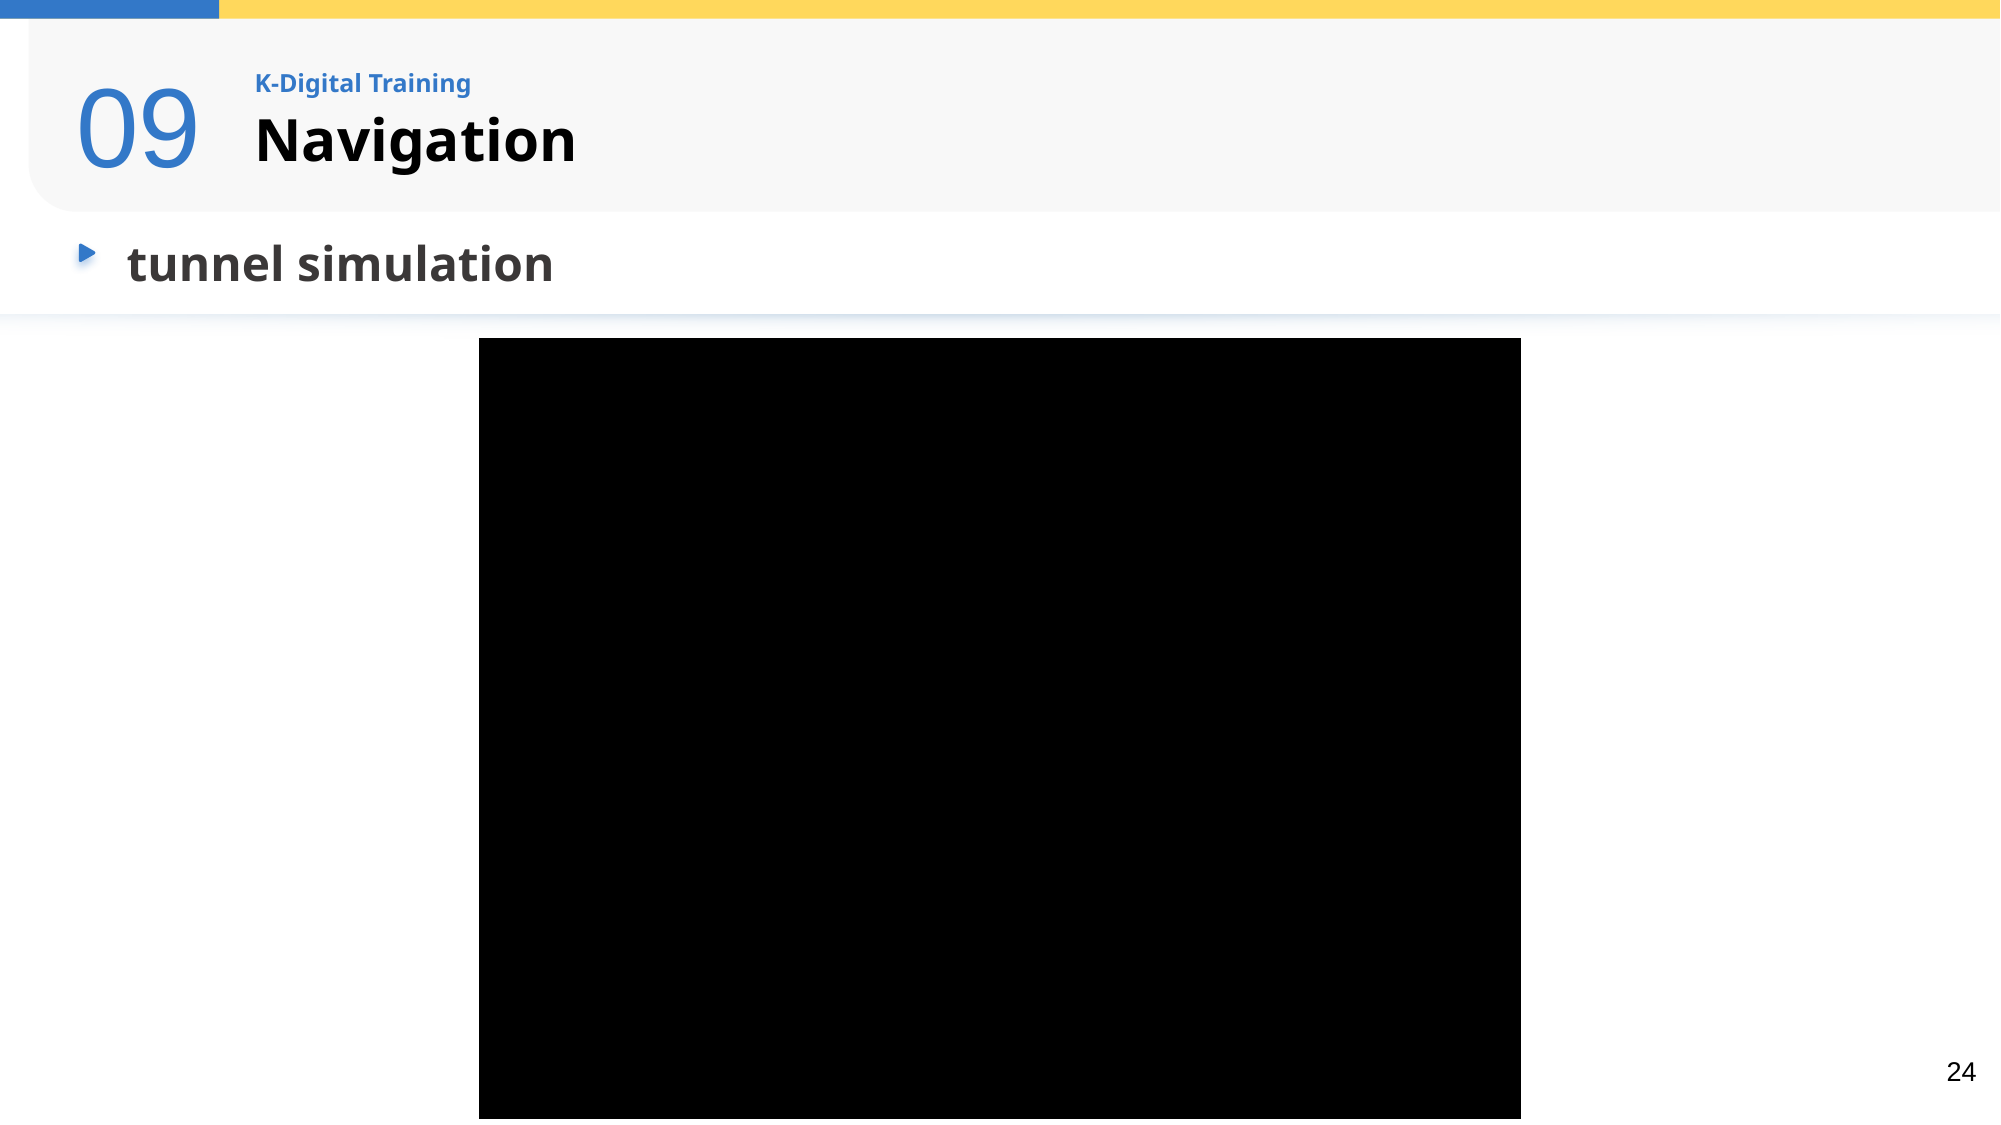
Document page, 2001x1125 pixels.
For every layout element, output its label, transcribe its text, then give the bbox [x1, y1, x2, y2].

picture [0, 314, 2000, 1120]
text_box [220, 0, 2000, 19]
slide_number ‹#› [1871, 1038, 1992, 1125]
text_box [0, 0, 220, 19]
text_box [78, 225, 1806, 313]
text_box [28, 19, 2000, 212]
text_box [61, 54, 1038, 190]
